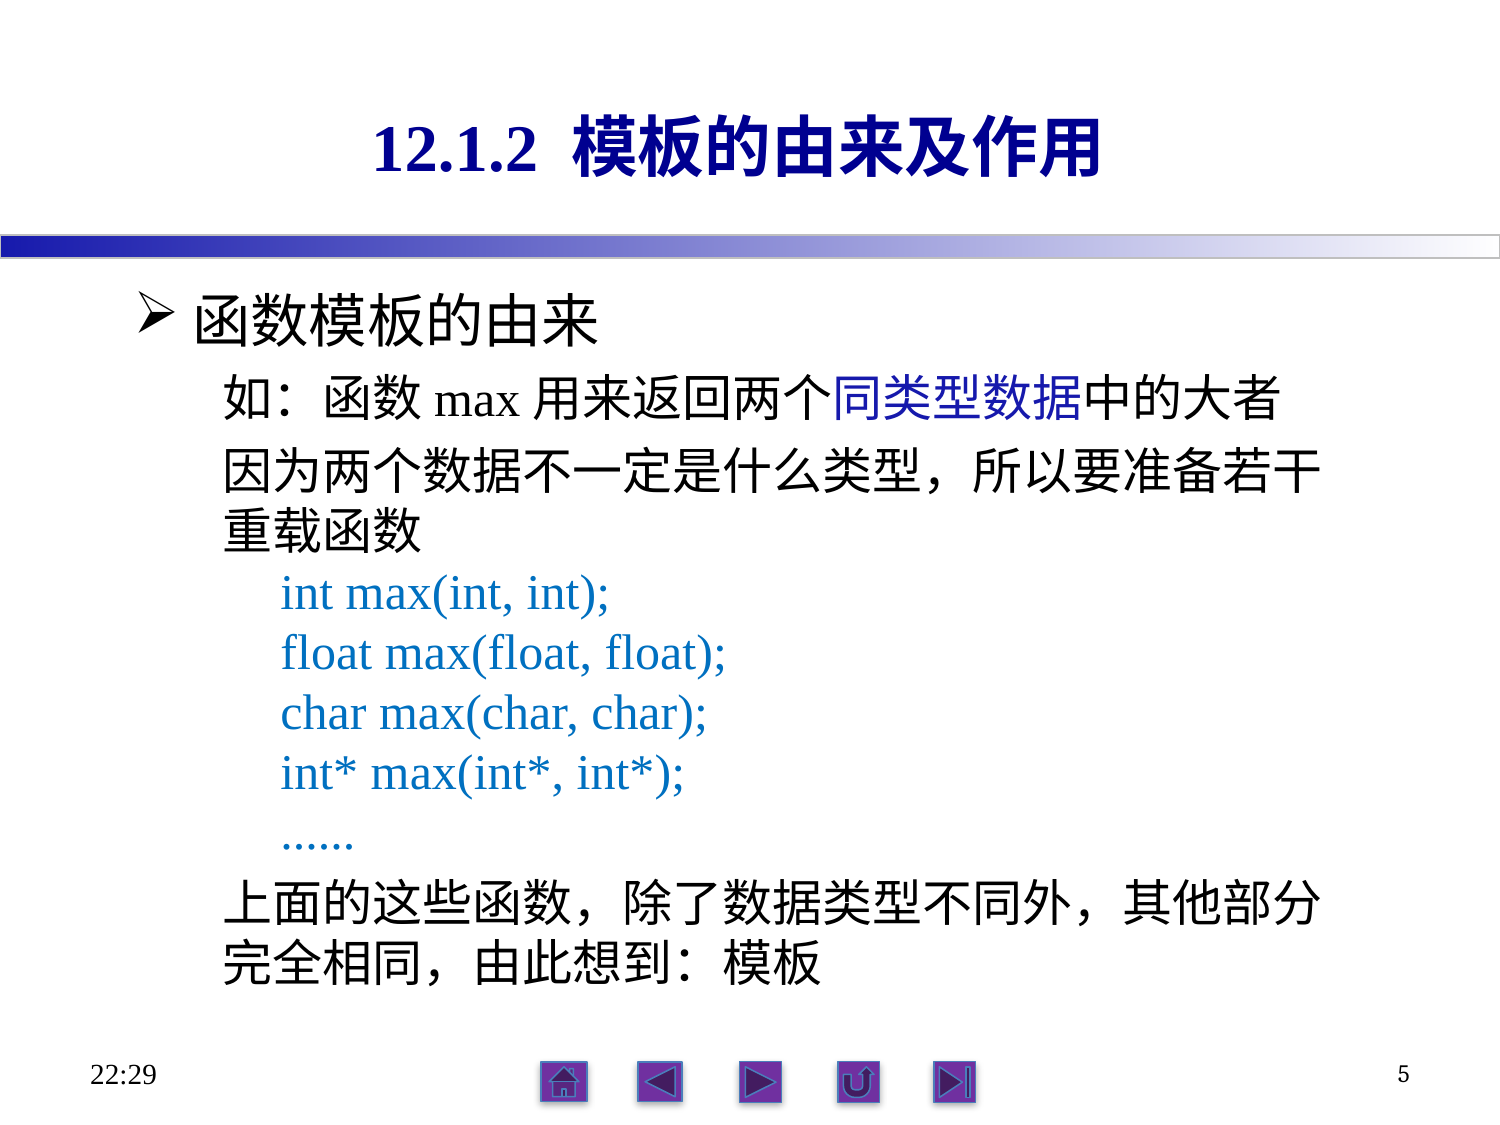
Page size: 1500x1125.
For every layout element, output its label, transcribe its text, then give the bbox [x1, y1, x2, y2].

list 函数模板的由来 如：函数max用来返回两个同类型数据中的大者 因为两个数据不一定是什么类型，所以要准备若干重载函数 int max(int, int); float max(float, float); char max(char, char); int* max(int*, int*); ...... 上面的这些函数，除了数据类型不同外，其他部分完全相同，由此想到：模板 [118, 276, 1382, 1043]
slide_number 5 [1074, 1042, 1425, 1103]
title 12.1.2 模板的由来及作用 [153, 50, 1324, 239]
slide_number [75, 1042, 425, 1103]
